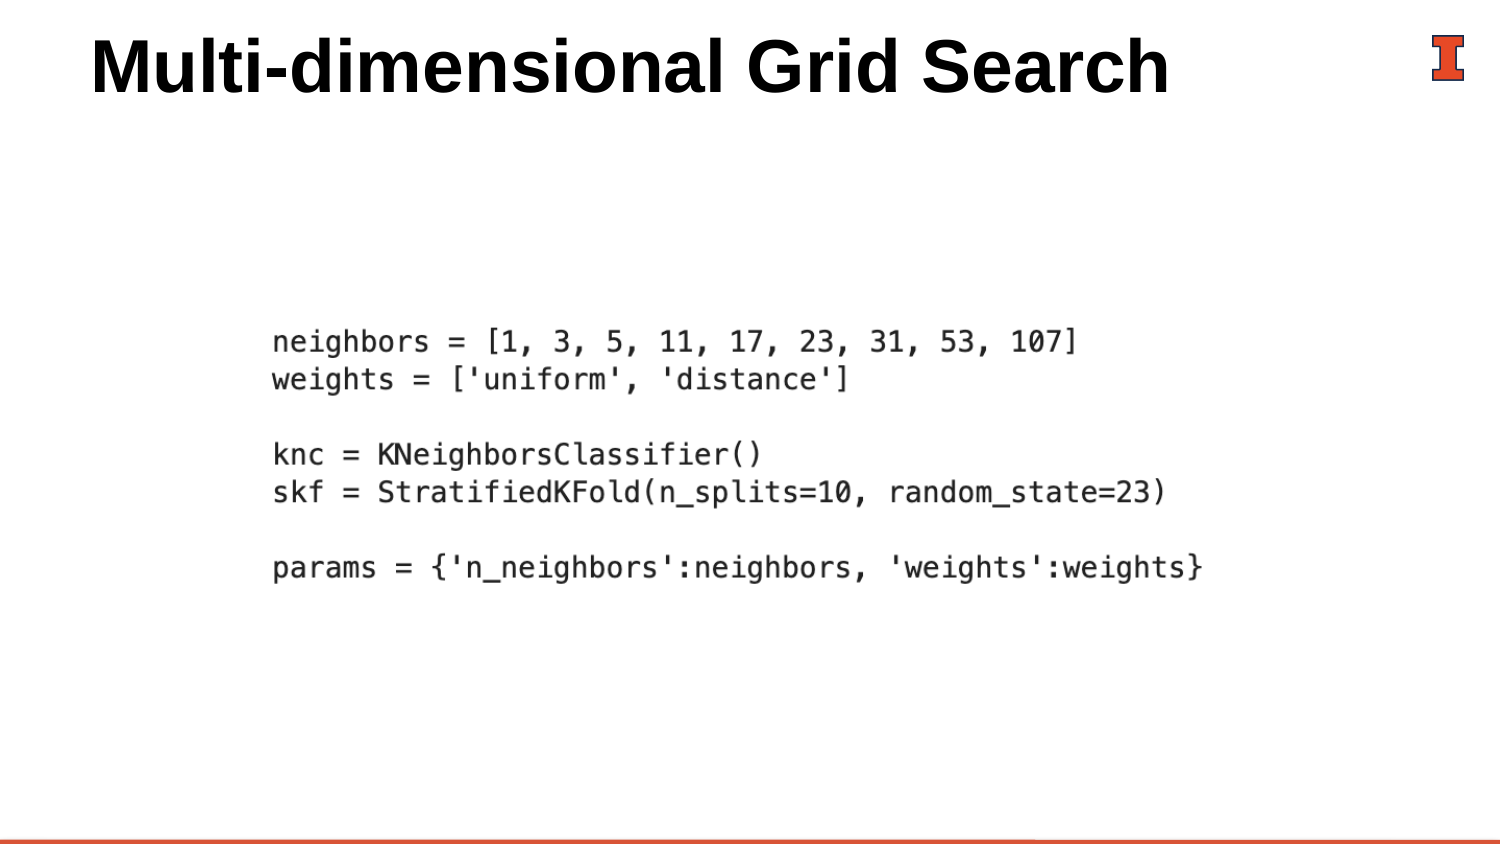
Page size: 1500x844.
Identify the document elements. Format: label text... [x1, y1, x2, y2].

title Multi-dimensional Grid Search [75, 10, 1404, 128]
picture [1432, 35, 1464, 81]
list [248, 312, 1231, 611]
